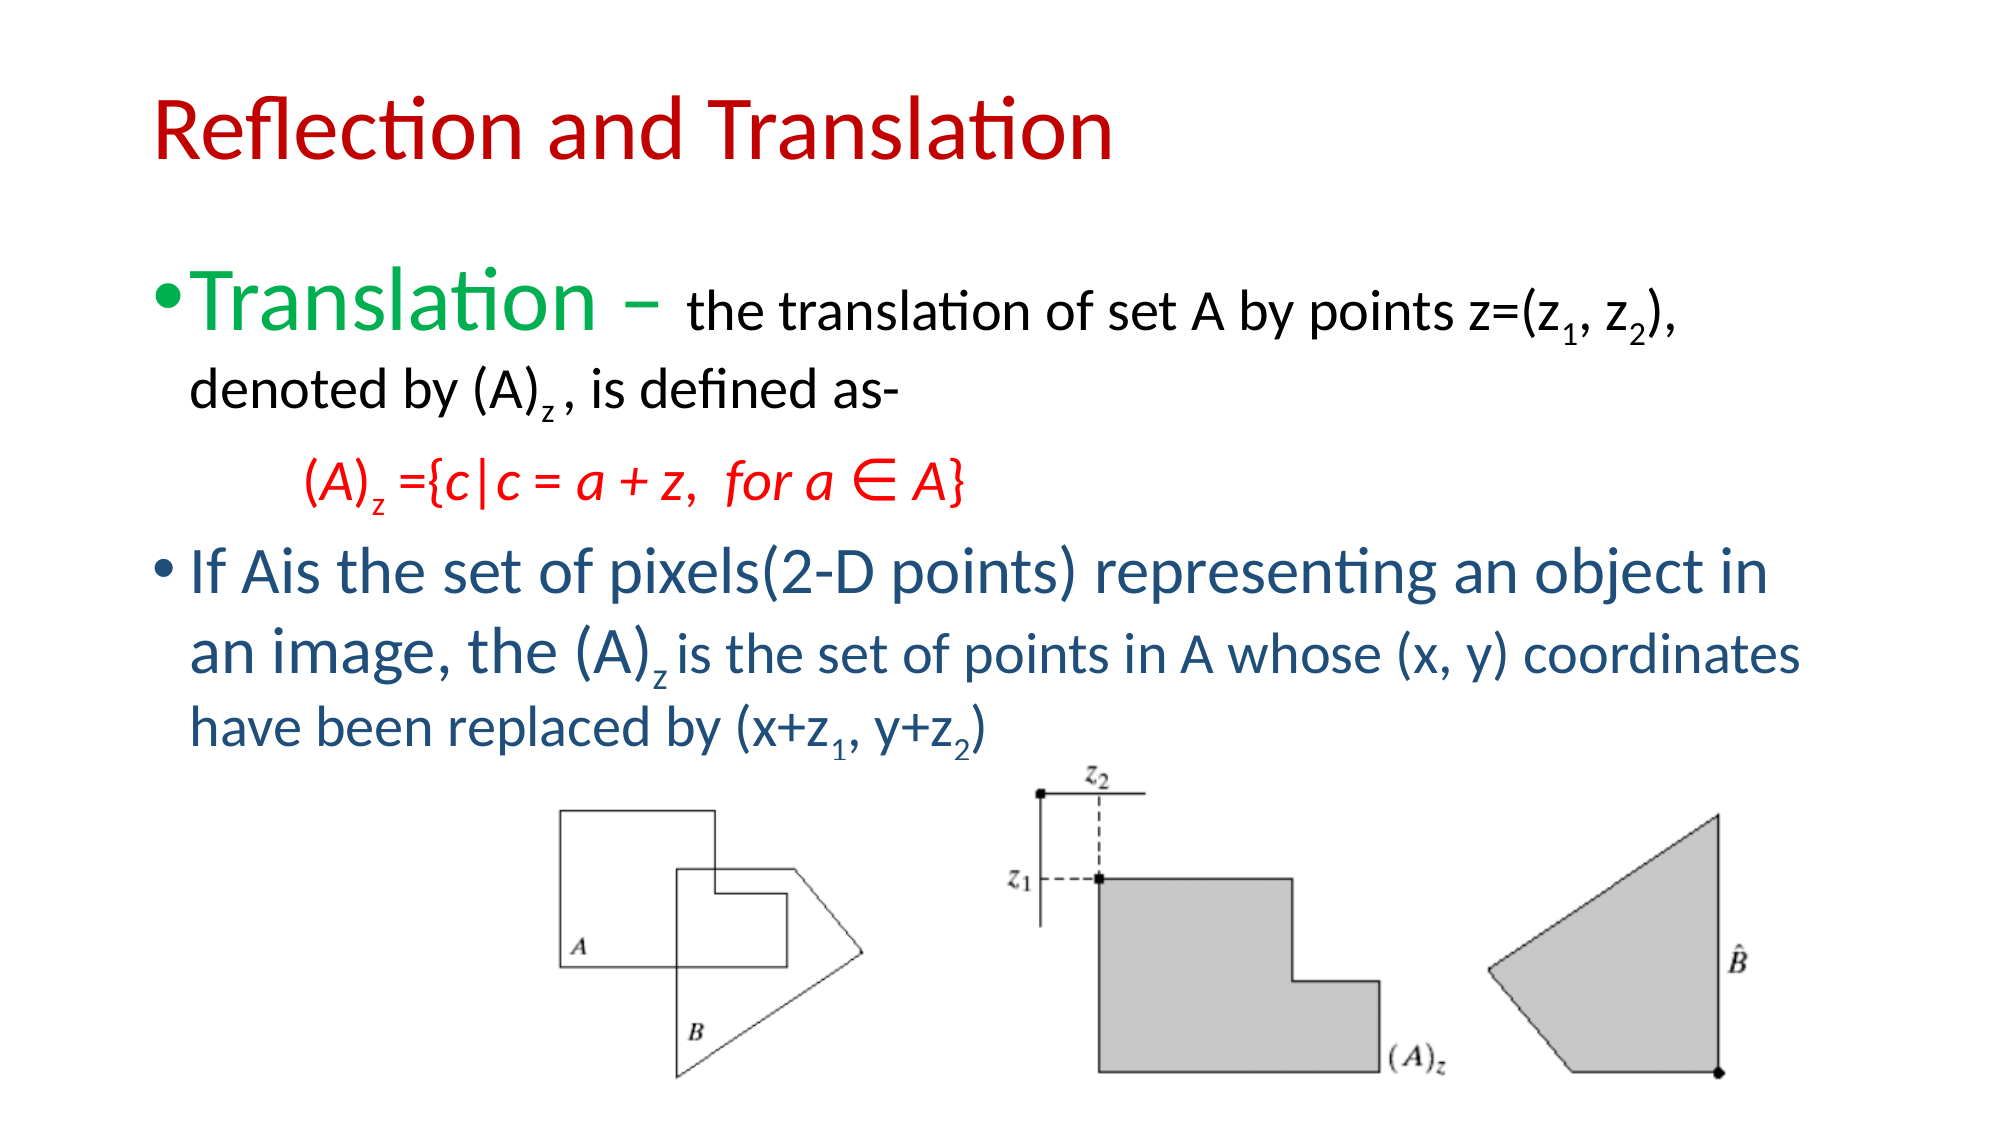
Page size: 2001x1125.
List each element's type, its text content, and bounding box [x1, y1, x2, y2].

list Translation – the translation of set A by points z=(z1, z2), denoted by (A)z , is defined as- (A)z ={c|c = a + z, for a ∈ A} If Ais the set of pixels(2-D points) representing an object in an image, the (A)z is the set of points in A whose (x, y) coordinates have been replaced by (x+z1, y+z2) [137, 241, 1863, 1125]
picture [510, 760, 1785, 1109]
title Reflection and Translation [137, 59, 1863, 199]
